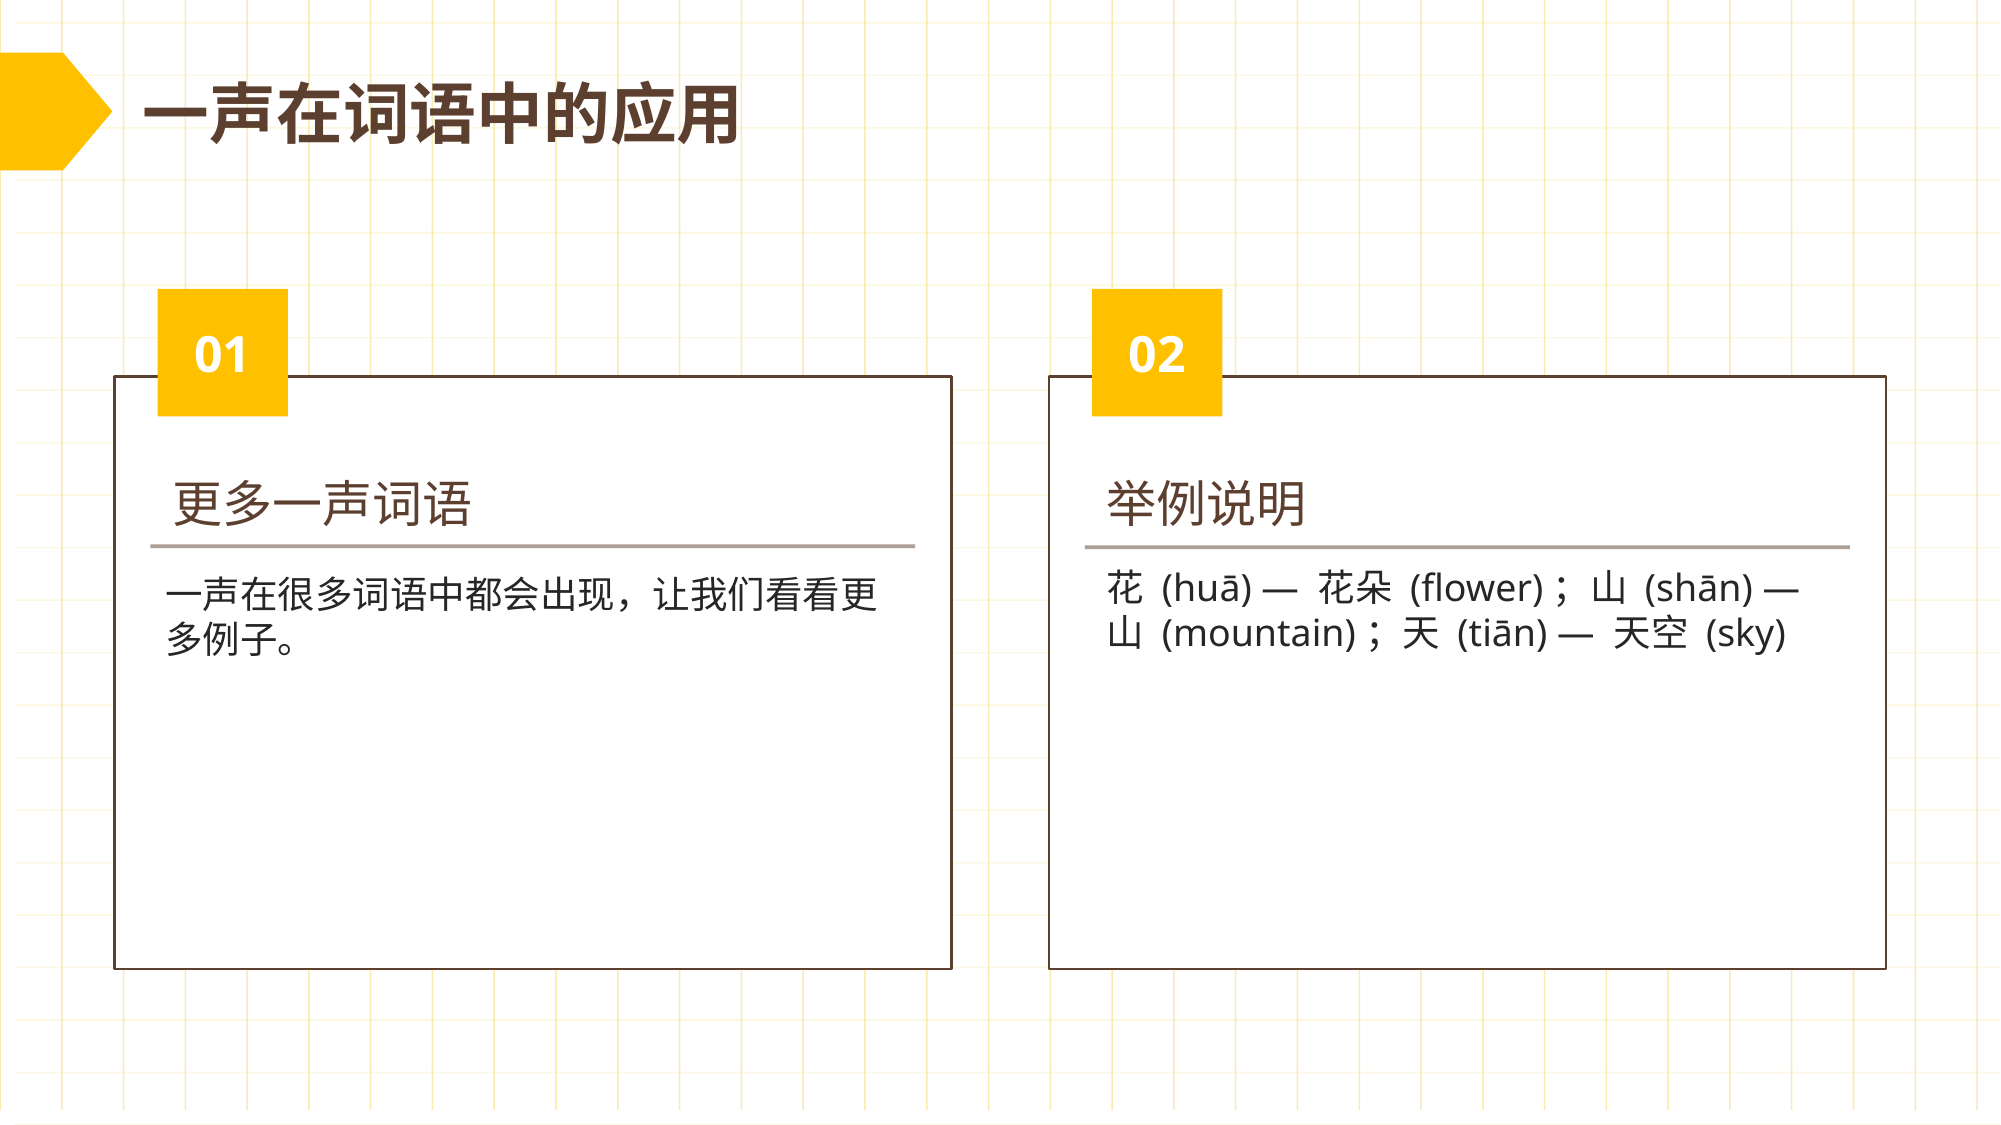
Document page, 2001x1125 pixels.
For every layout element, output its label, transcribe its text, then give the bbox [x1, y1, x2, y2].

text_box [1048, 376, 1886, 970]
text_box [0, 52, 113, 171]
text_box 更多一声词语 [157, 458, 902, 545]
text_box [114, 376, 952, 970]
text_box 01 [157, 288, 288, 417]
text_box 举例说明 [1092, 458, 1837, 546]
text_box 花 (huā) — 花朵 (flower)；山 (shān) — 山 (mountain)；天 (tiān) — 天空 (sky) [1092, 556, 1837, 911]
text_box 一声在很多词语中都会出现，让我们看看更多例子。 [150, 562, 902, 926]
text_box 一声在词语中的应用 [128, 52, 1900, 171]
text_box 02 [1092, 288, 1223, 417]
